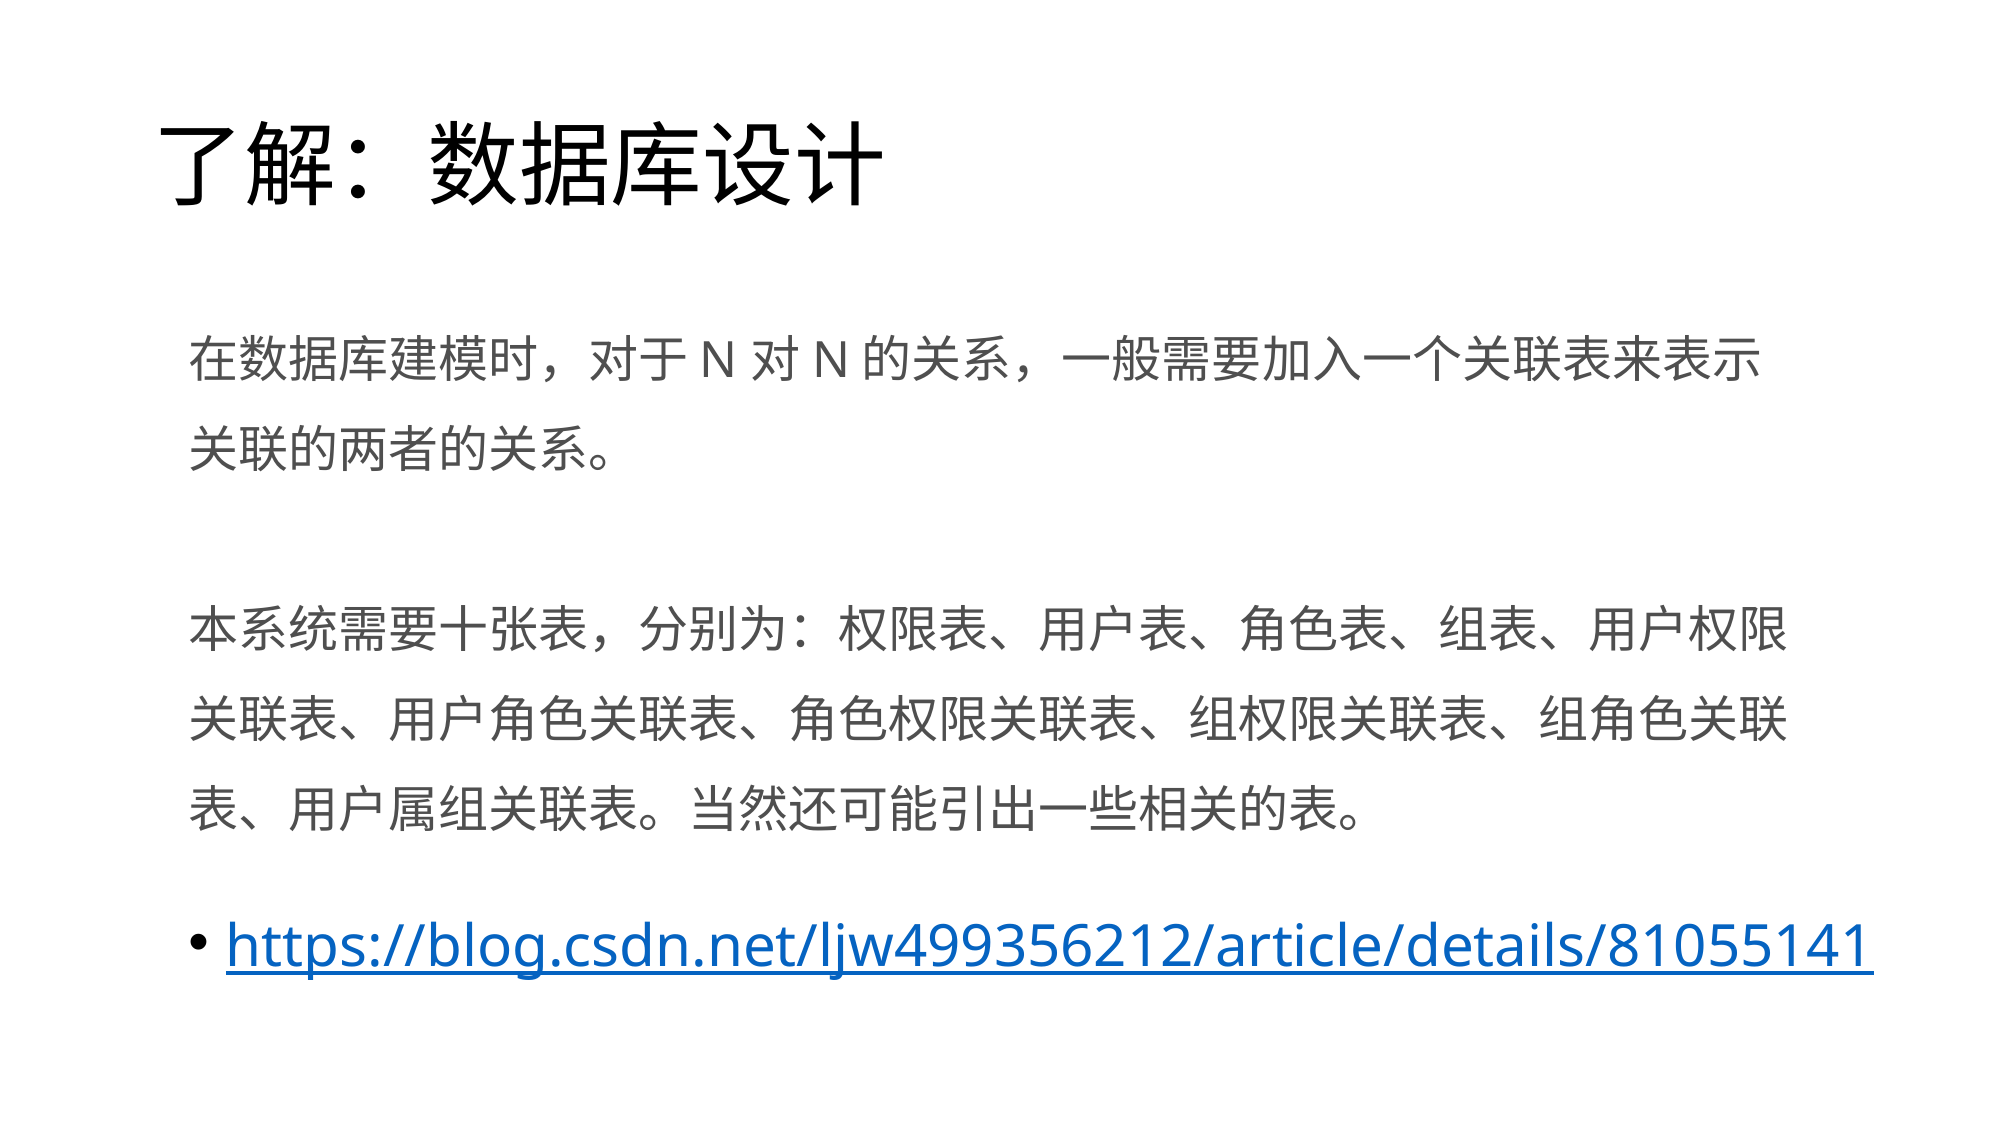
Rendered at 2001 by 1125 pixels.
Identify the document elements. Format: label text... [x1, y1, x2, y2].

text_box 在数据库建模时，对于N对N的关系，一般需要加入一个关联表来表示关联的两者的关系。 本系统需要十张表，分别为：权限表、用户表、角色表、组表、用户权限关联表、用户角色关联表、角色权限关联表、组权限关联表、组角色关联表、用户属组关联表。当然还可能引出一些相关的表。 [173, 289, 1809, 845]
list https://blog.csdn.net/ljw499356212/article/details/81055141 [173, 901, 1899, 1080]
title 了解：数据库设计 [137, 59, 1863, 278]
